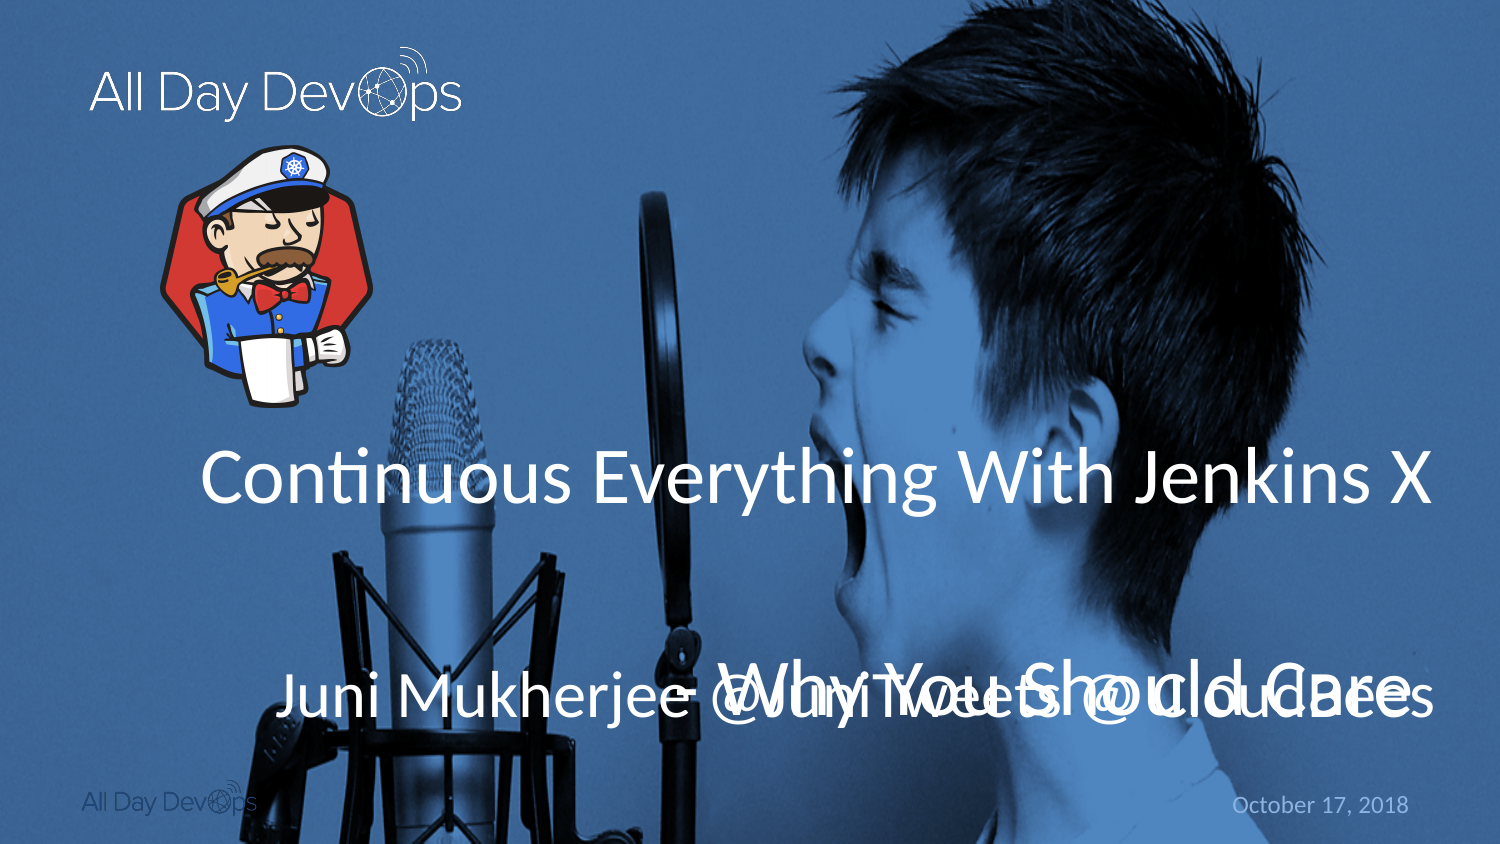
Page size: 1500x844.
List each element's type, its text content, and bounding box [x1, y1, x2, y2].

picture [0, 0, 1500, 844]
list Juni Mukherjee @JuniTweets @ CloudBees [260, 636, 1467, 738]
list Continuous Everything With Jenkins X - Why You Should Care [148, 407, 1461, 645]
